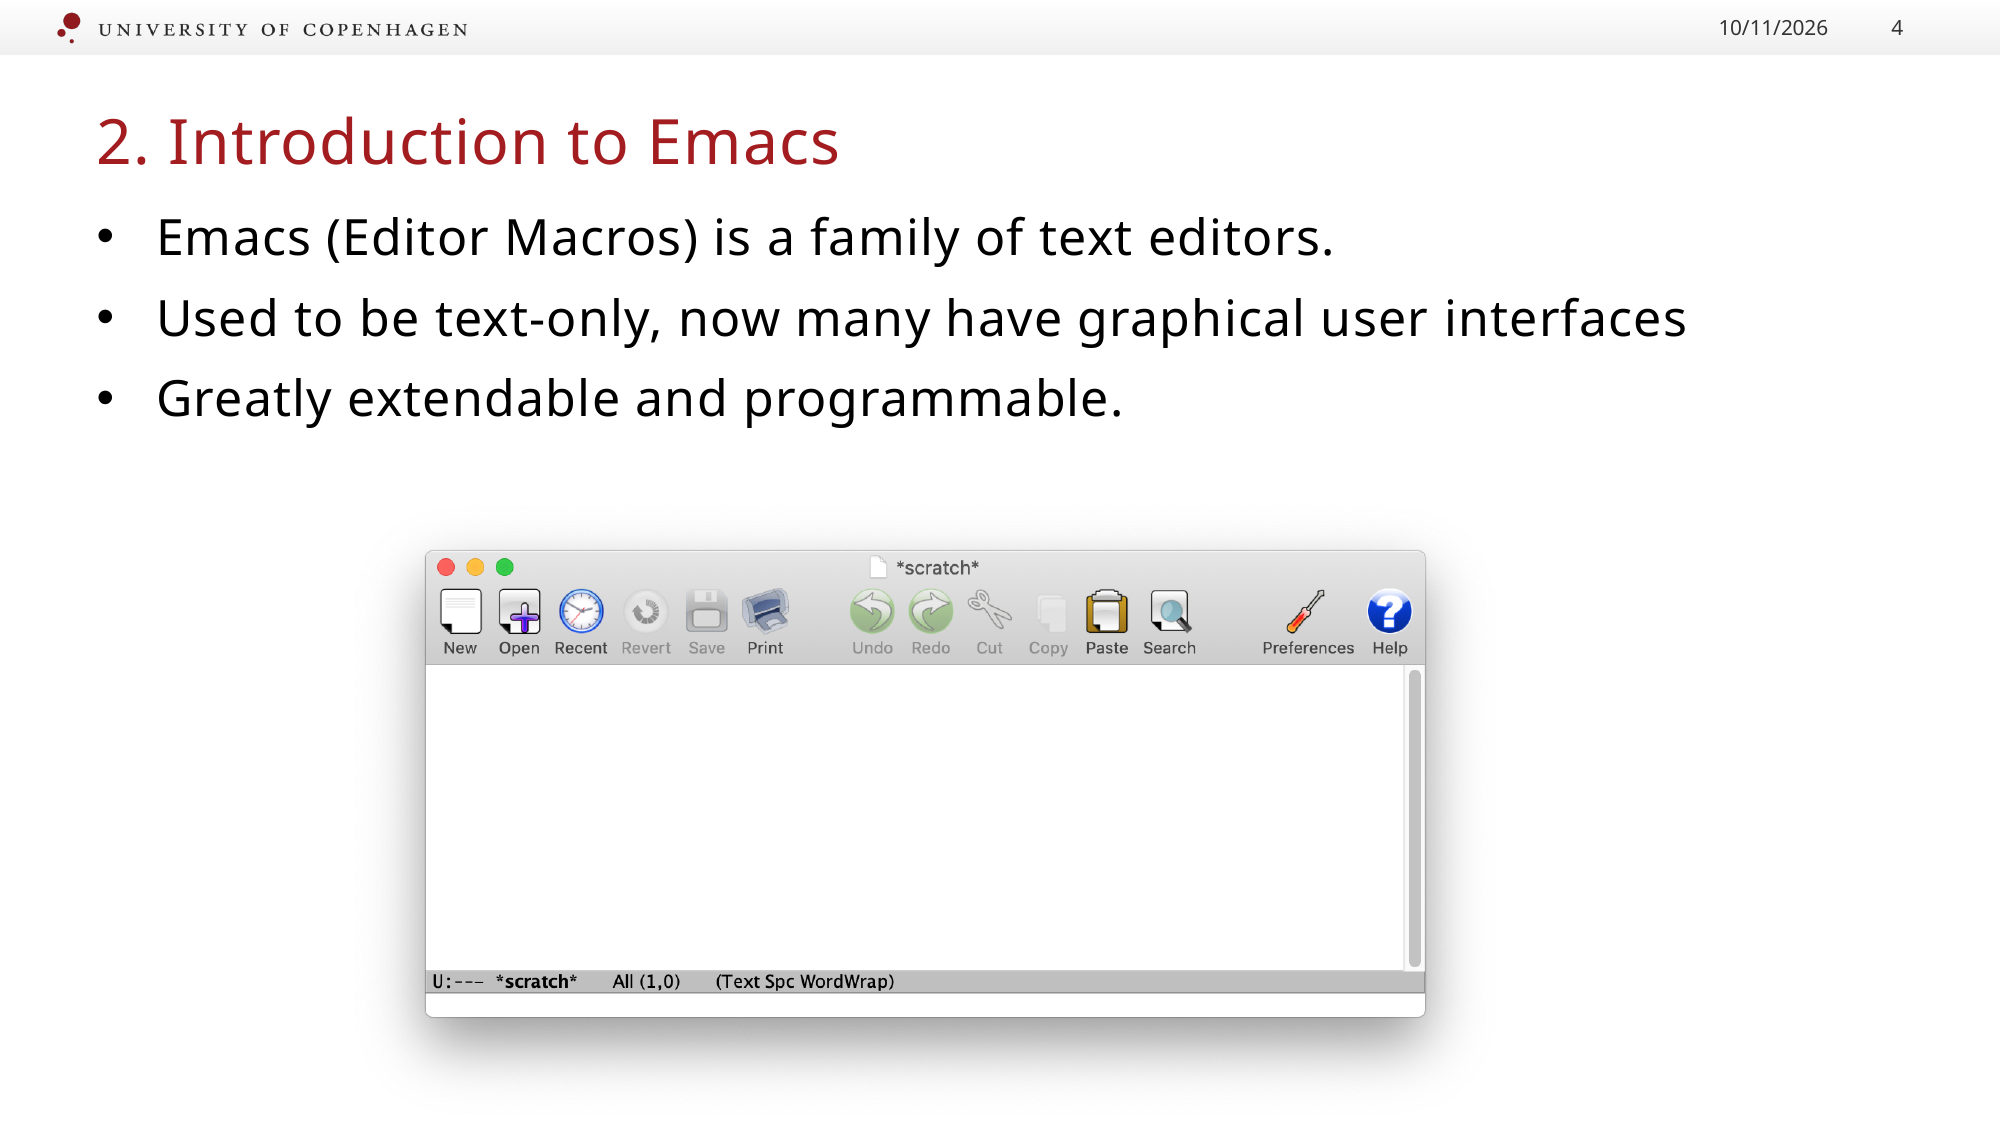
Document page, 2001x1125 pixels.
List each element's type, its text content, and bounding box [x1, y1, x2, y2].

title 2. Introduction to Emacs [96, 101, 1904, 205]
slide_number 4 [1840, 14, 1904, 43]
picture [342, 495, 1507, 1125]
picture [92, 15, 475, 42]
list Emacs (Editor Macros) is a family of text editors. Used to be text-only, now many have graphical user interfaces Greatly extendable and programmable. [96, 205, 1904, 563]
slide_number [1694, 14, 1829, 43]
